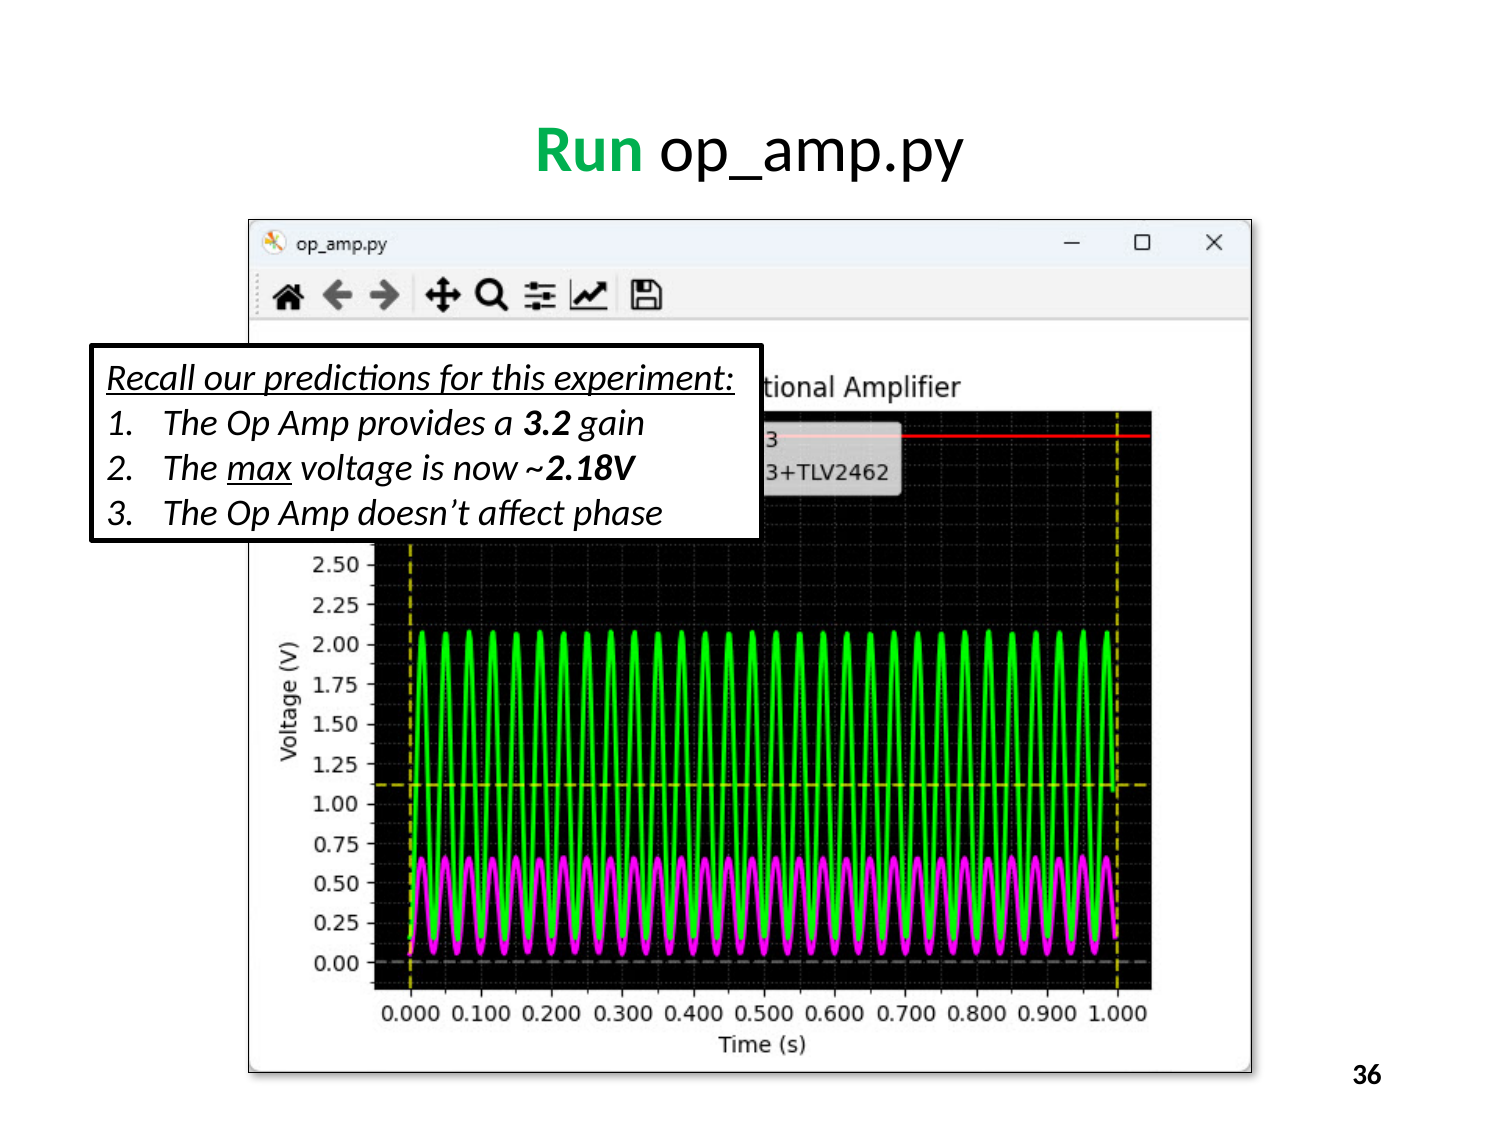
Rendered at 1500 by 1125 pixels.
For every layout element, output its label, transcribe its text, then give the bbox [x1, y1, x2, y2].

text_box Recall our predictions for this experiment: The Op Amp provides a 3.2 gain The max voltage is now ~2.18V The Op Amp doesn’t affect phase [91, 345, 248, 541]
title Run op_amp.py [103, 59, 1397, 241]
slide_number 36 [1059, 1042, 1397, 1103]
picture [248, 219, 1252, 1073]
